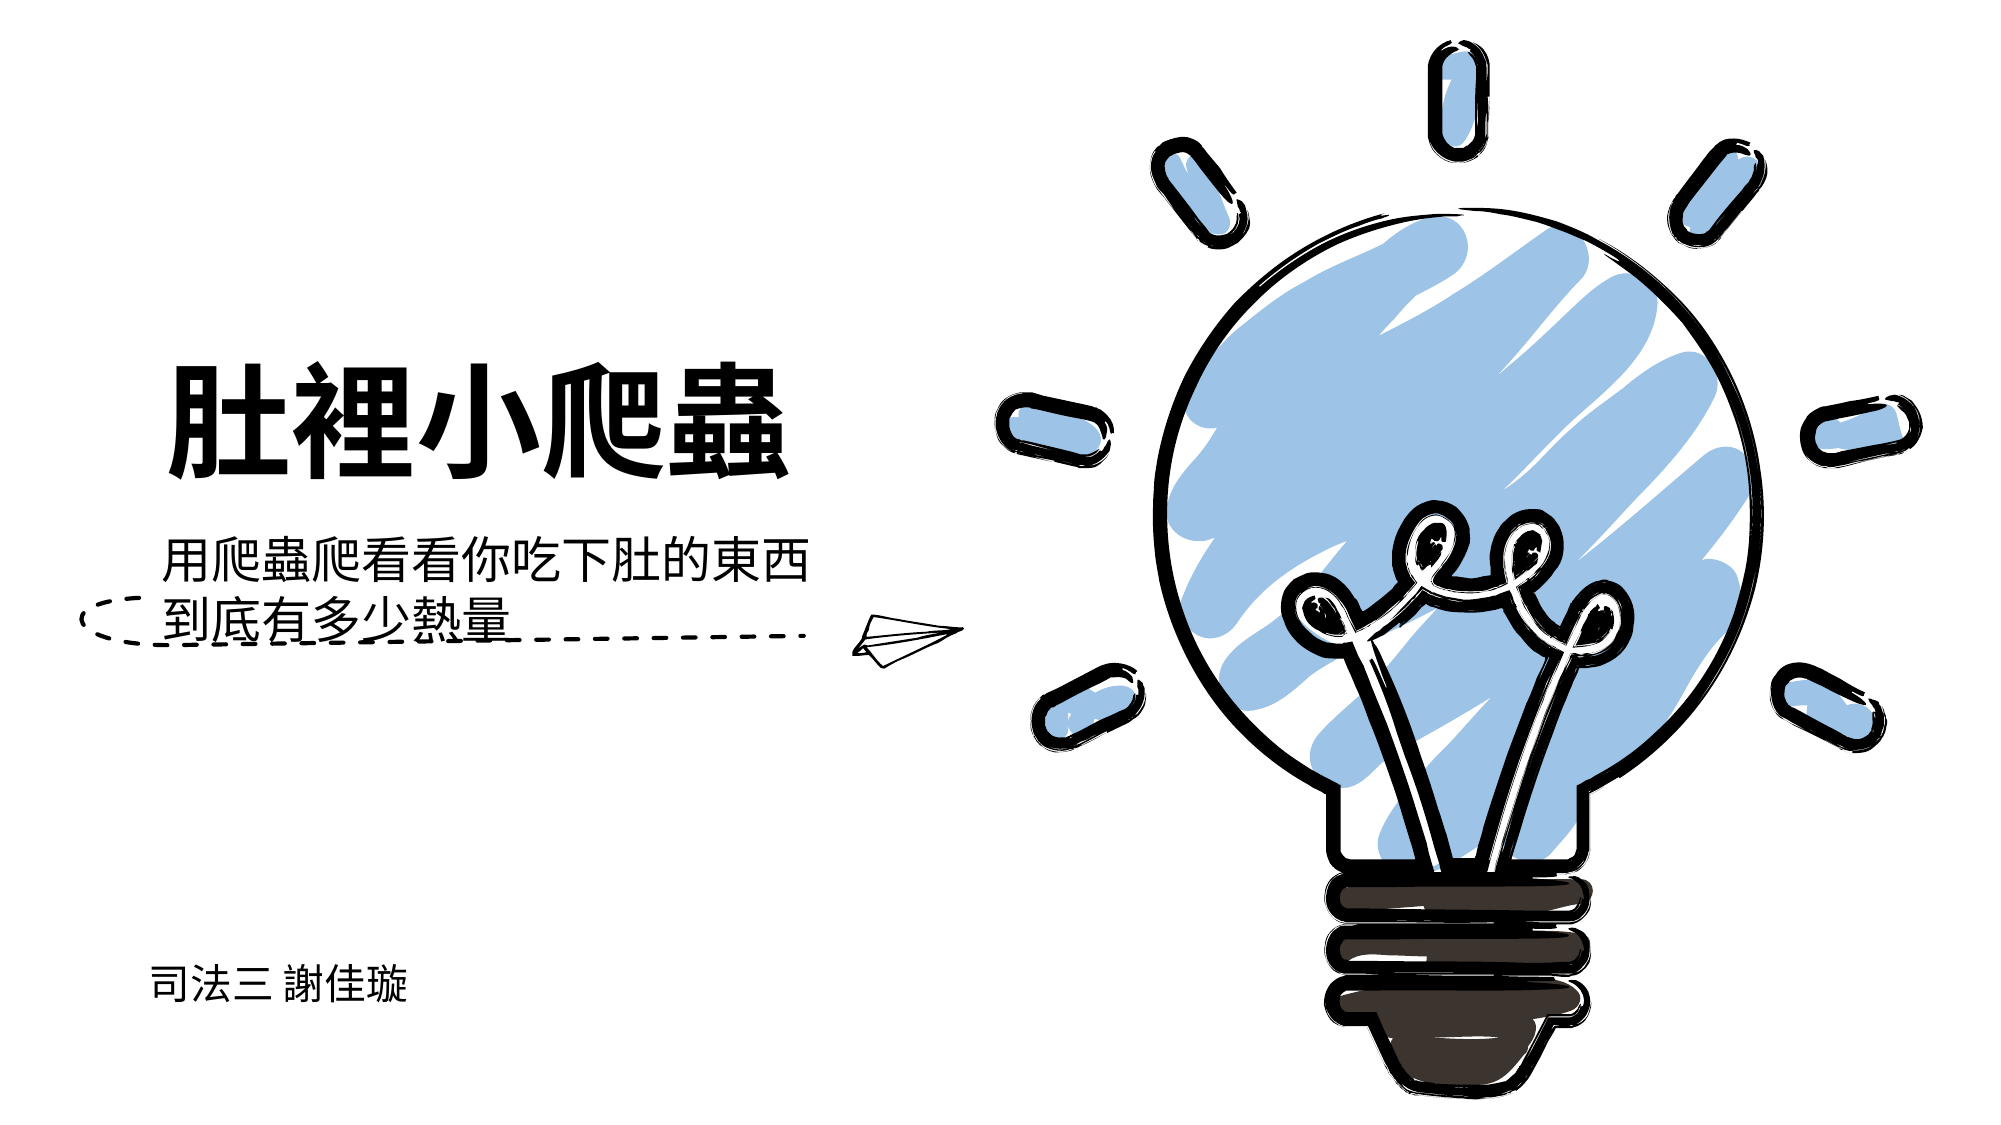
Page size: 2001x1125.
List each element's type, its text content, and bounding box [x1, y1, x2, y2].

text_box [993, 40, 1923, 1100]
text_box [852, 614, 965, 669]
text_box 用爬蟲爬看看你吃下肚的東西到底有多少熱量 [146, 520, 832, 656]
text_box 肚裡小爬蟲 [152, 335, 847, 501]
text_box [80, 596, 805, 647]
text_box 司法三 謝佳璇 [133, 950, 492, 1016]
